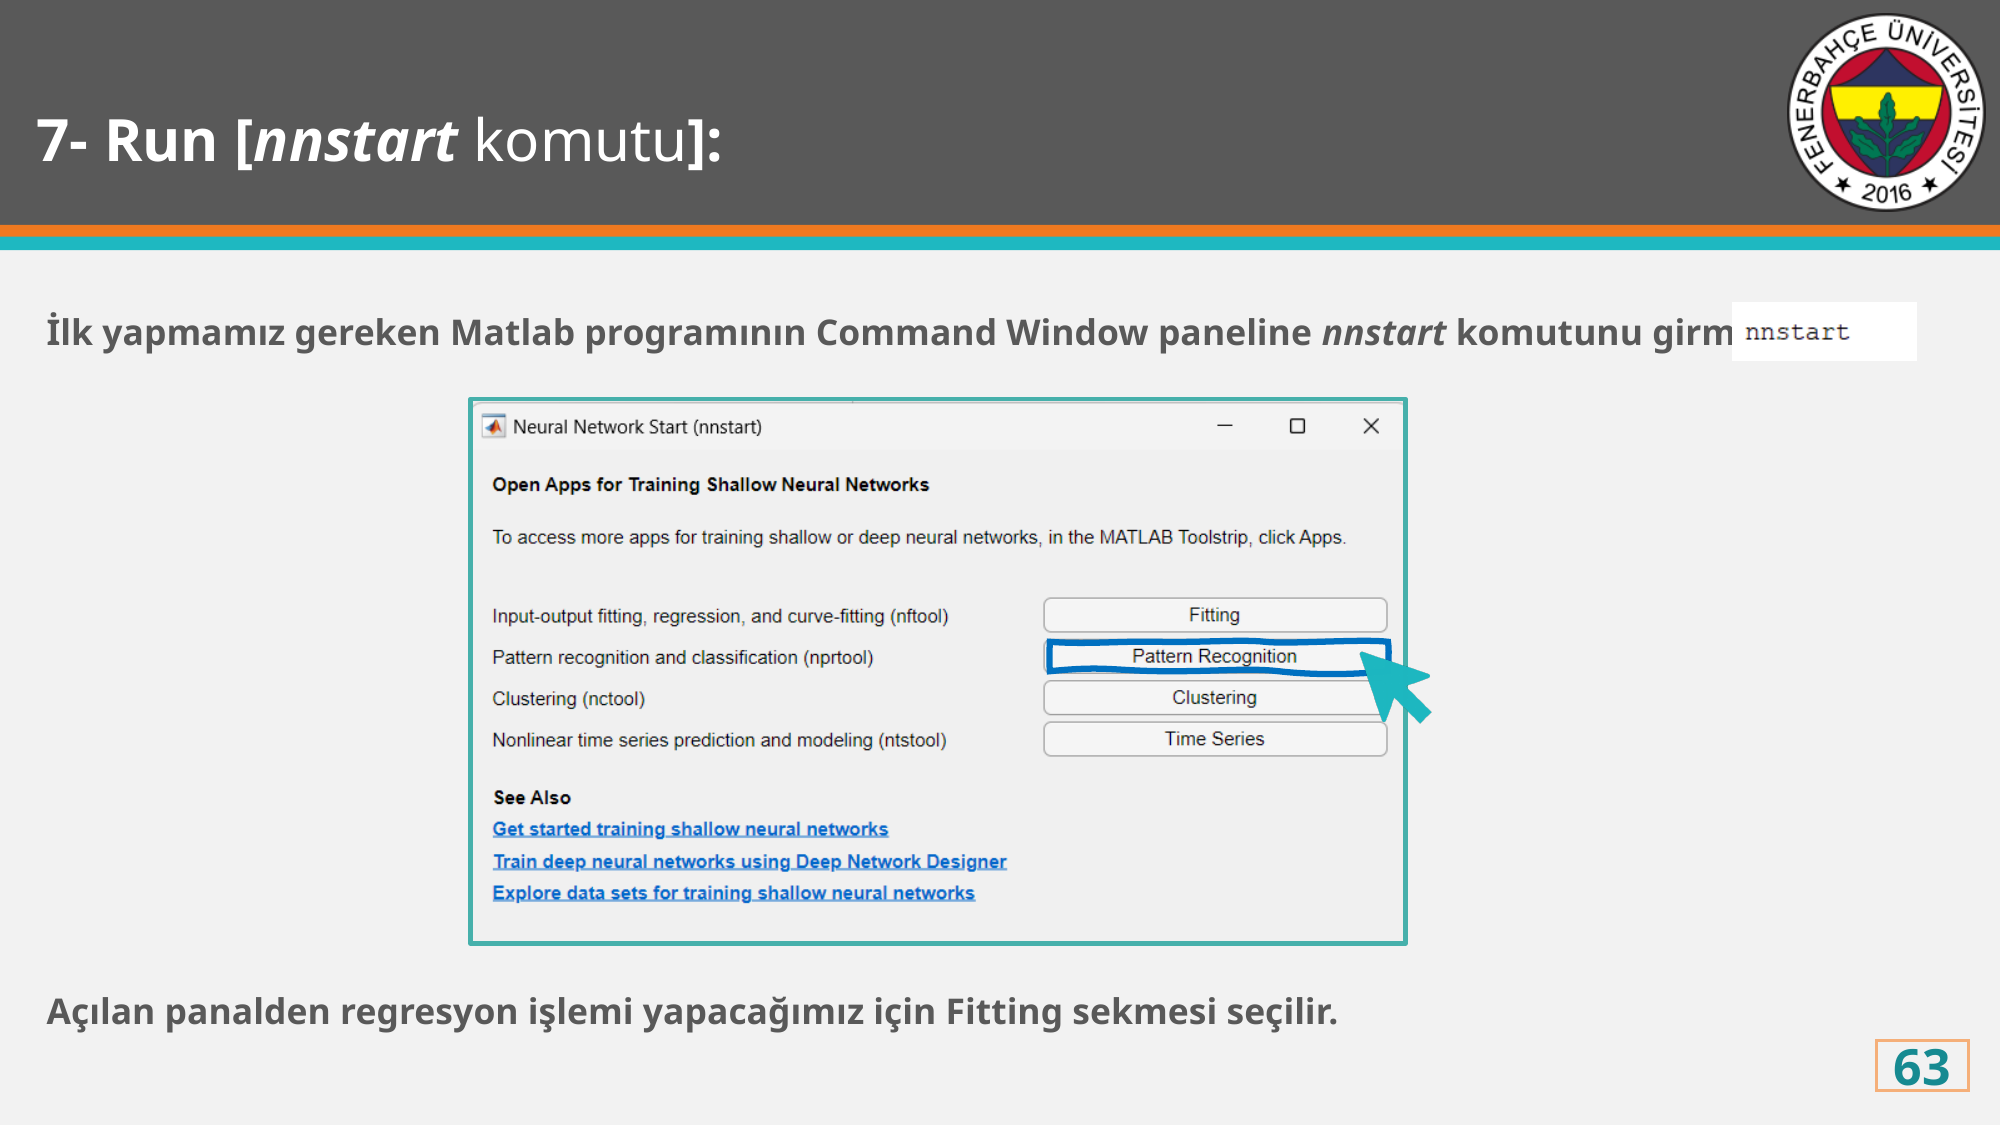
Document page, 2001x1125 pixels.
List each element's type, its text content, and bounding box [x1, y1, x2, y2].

text_box Açılan panalden regresyon işlemi yapacağımız için Fitting sekmesi seçilir. [31, 981, 1863, 1040]
title 7- Run [nnstart komutu]: [21, 95, 1544, 182]
picture [1787, 13, 1986, 212]
picture [473, 401, 1457, 942]
text_box İlk yapmamız gereken Matlab programının Command Window paneline nnstart komutunu girmektir. [31, 302, 1732, 360]
text_box 63 [1876, 1039, 1969, 1092]
text_box [31, 360, 1845, 921]
picture [1732, 302, 1917, 361]
